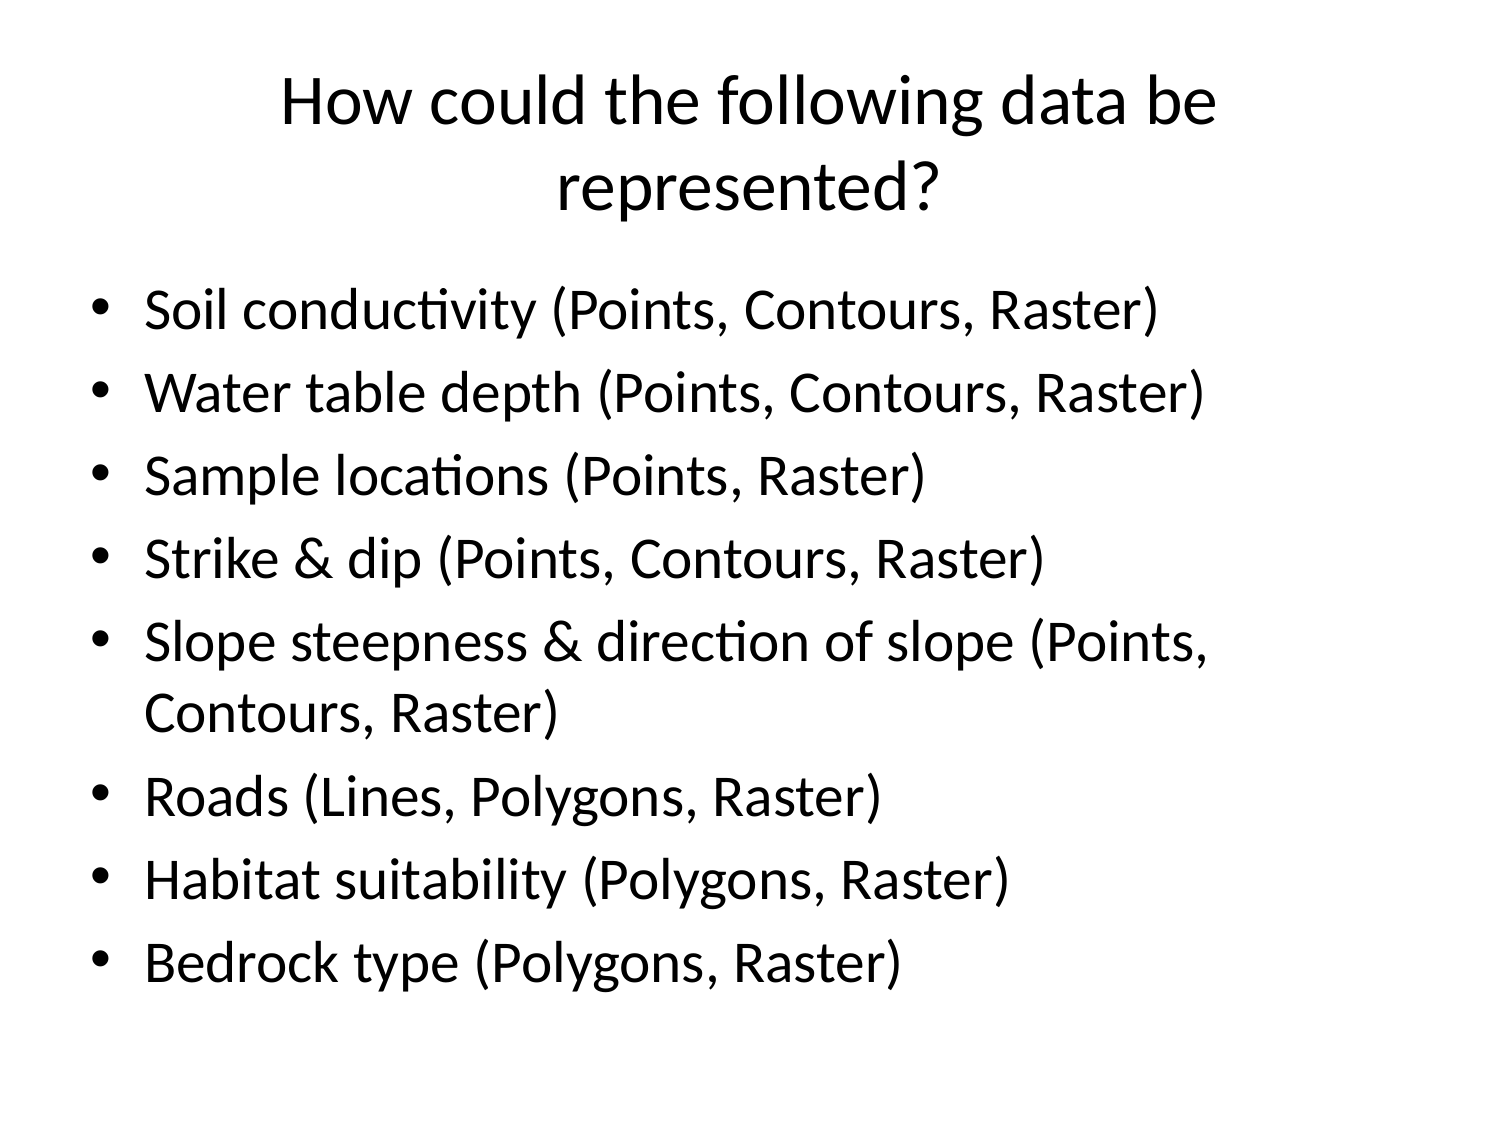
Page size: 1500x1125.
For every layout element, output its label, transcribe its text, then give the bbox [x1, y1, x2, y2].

title How could the following data be represented? [75, 45, 1425, 233]
list Soil conductivity (Points, Contours, Raster) Water table depth (Points, Contours, Raster) Sample locations (Points, Raster) Strike & dip (Points, Contours, Raster) Slope steepness & direction of slope (Points, Contours, Raster) Roads (Lines, Polygons, Raster) Habitat suitability (Polygons, Raster) Bedrock type (Polygons, Raster) [75, 262, 1425, 1005]
